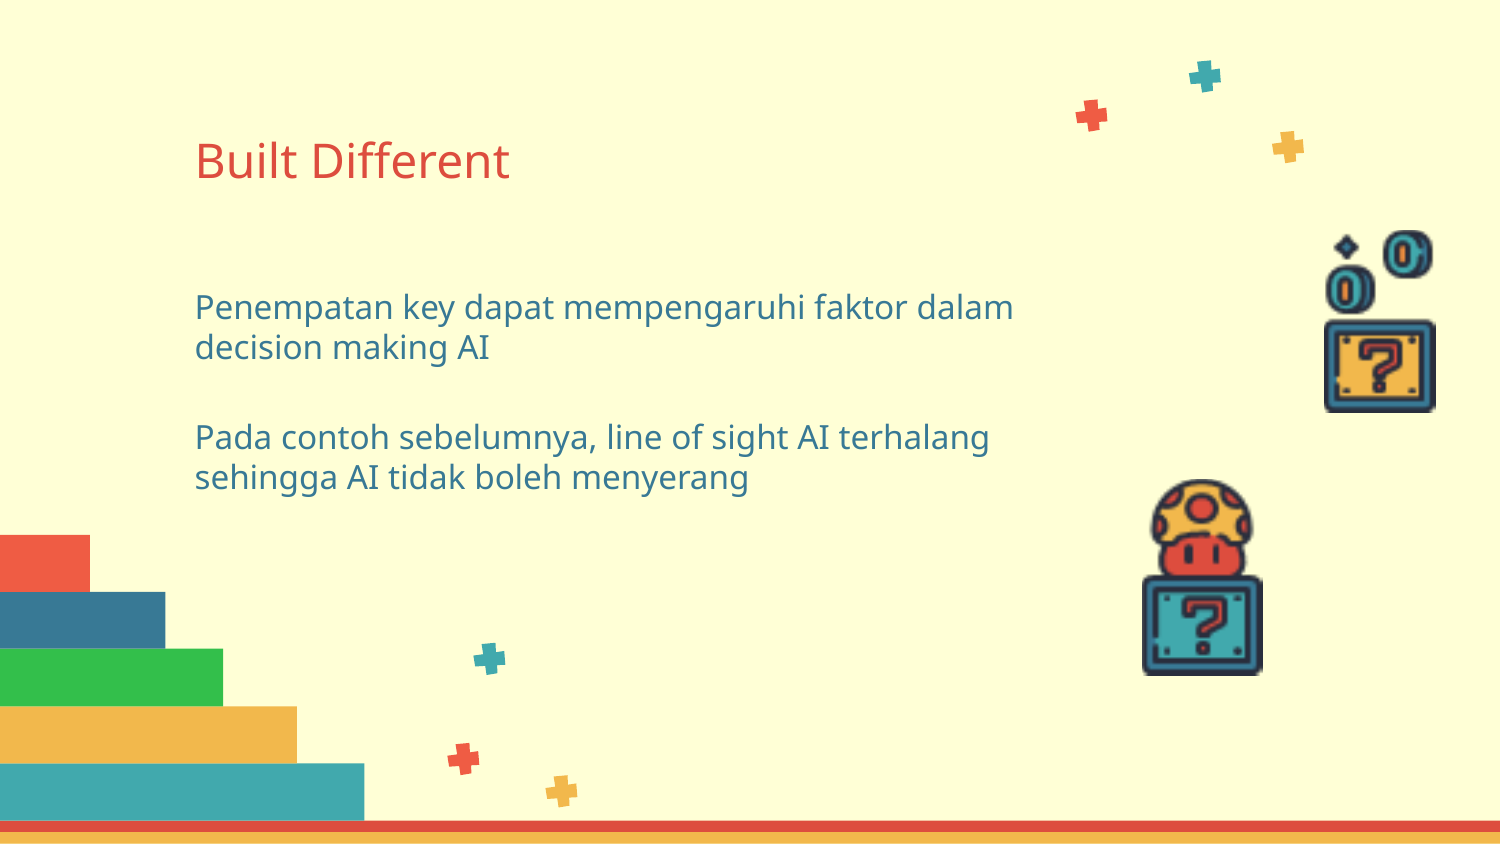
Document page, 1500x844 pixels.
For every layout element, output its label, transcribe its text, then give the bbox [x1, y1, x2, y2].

picture [1142, 478, 1263, 676]
title Built Different [179, 76, 990, 204]
subtitle Penempatan key dapat mempengaruhi faktor dalam decision making AI Pada contoh sebelumnya, line of sight AI terhalang sehingga AI tidak boleh menyerang [179, 271, 1032, 629]
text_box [447, 642, 578, 808]
picture [1324, 230, 1436, 413]
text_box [1075, 60, 1305, 164]
